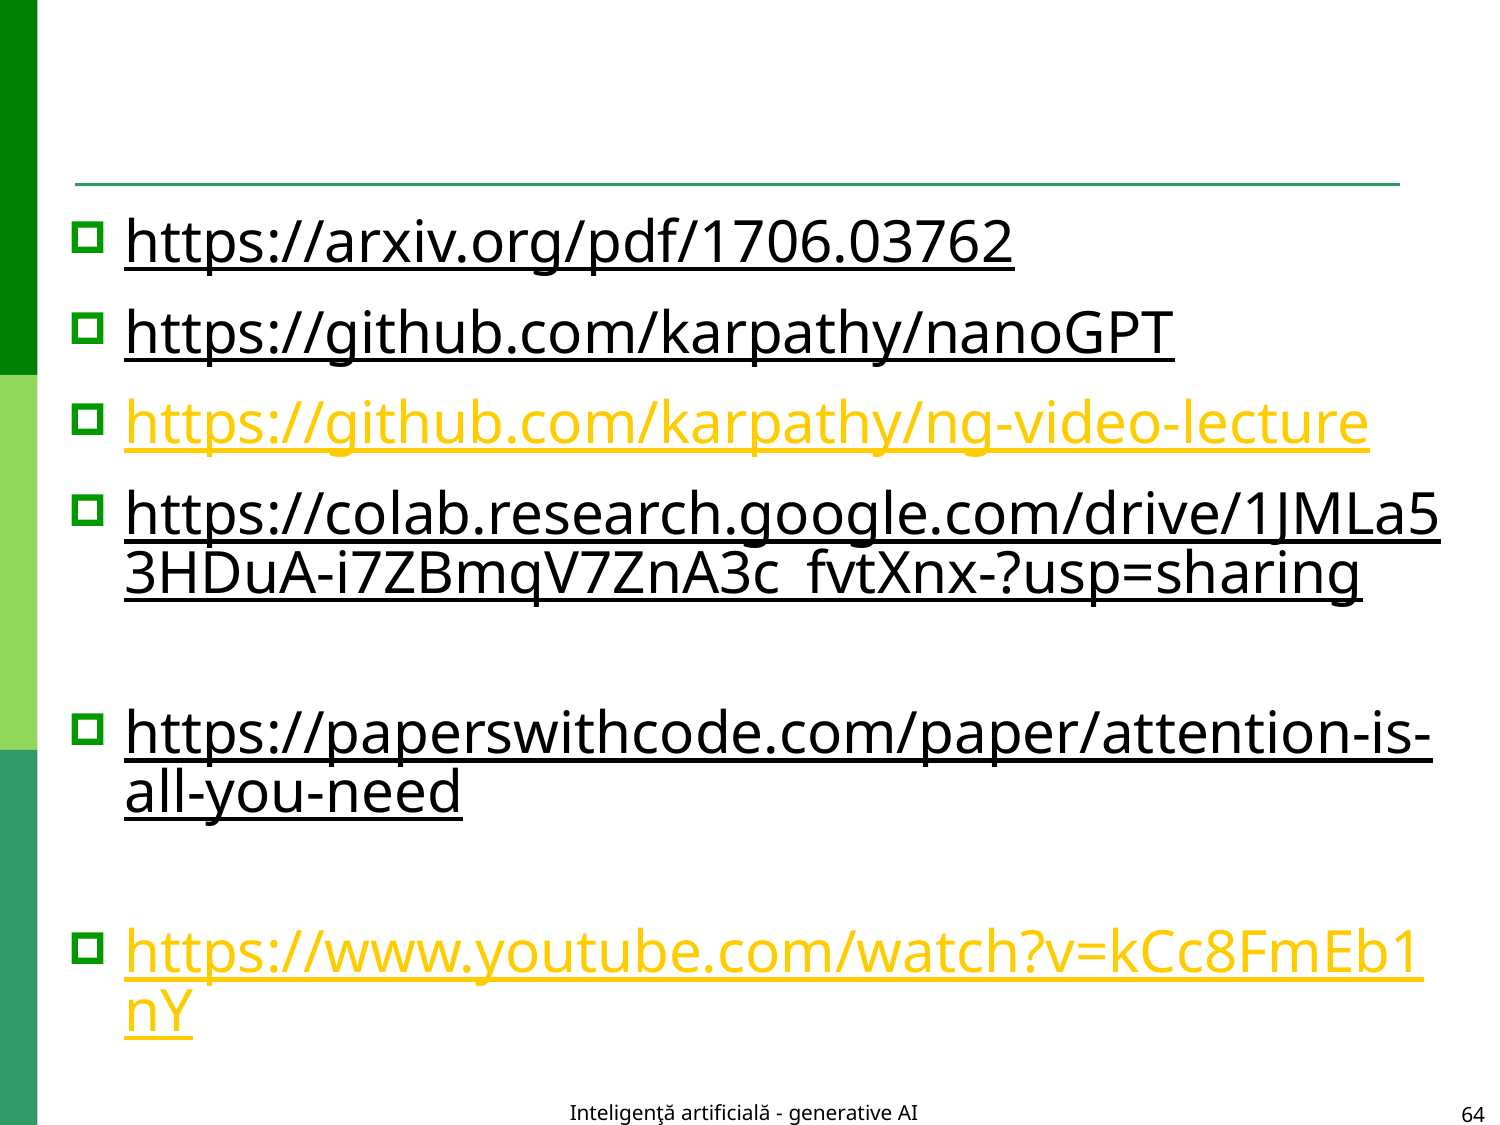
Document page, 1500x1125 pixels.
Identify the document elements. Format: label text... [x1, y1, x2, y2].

footer Inteligenţă artificială - generative AI [229, 1091, 1259, 1125]
slide_number 64 [1149, 1093, 1500, 1125]
list https://arxiv.org/pdf/1706.03762 https://github.com/karpathy/nanoGPT https://github.com/karpathy/ng-video-lecture https://colab.research.google.com/drive/1JMLa53HDuA-i7ZBmqV7ZnA3c_fvtXnx-?usp=sharing https://paperswithcode.com/paper/attention-is-all-you-need https://www.youtube.com/watch?v=kCc8FmEb1nY [53, 196, 1471, 1094]
